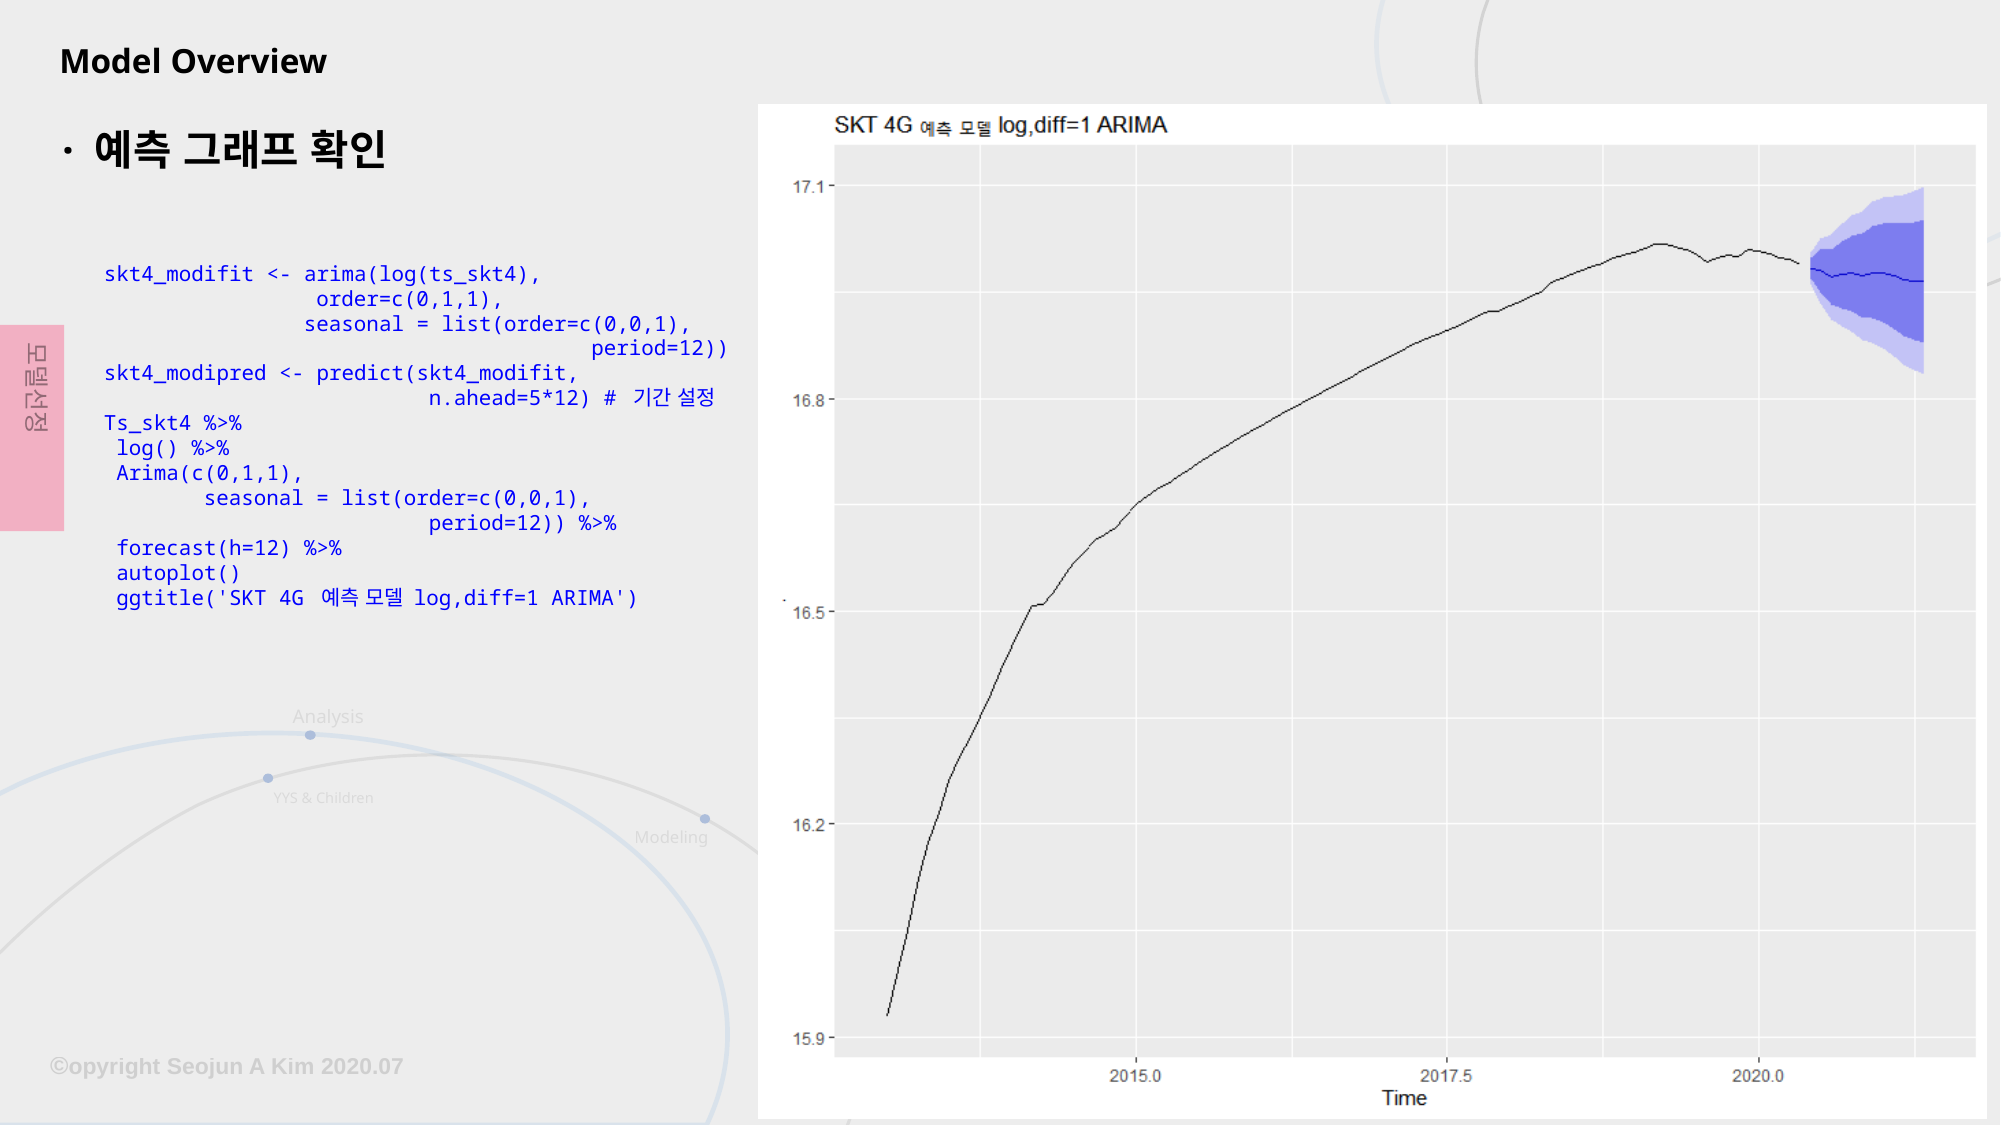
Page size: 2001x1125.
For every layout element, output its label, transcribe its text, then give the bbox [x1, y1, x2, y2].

text_box · 예측 그래프 확인 [47, 91, 403, 182]
picture [758, 104, 1987, 1119]
text_box skt4_modifit <- arima(log(ts_skt4), order=c(0,1,1), seasonal = list(order=c(0,0,1), period=12)) skt4_modipred <- predict(skt4_modifit, n.ahead=5*12) # 기간 설정 Ts_skt4 %>% log() %>% Arima(c(0,1,1), seasonal = list(order=c(0,0,1), period=12)) %>% forecast(h=12) %>% autoplot() ggtitle('SKT 4G 예측 모델 log,diff=1 ARIMA') [103, 260, 742, 610]
